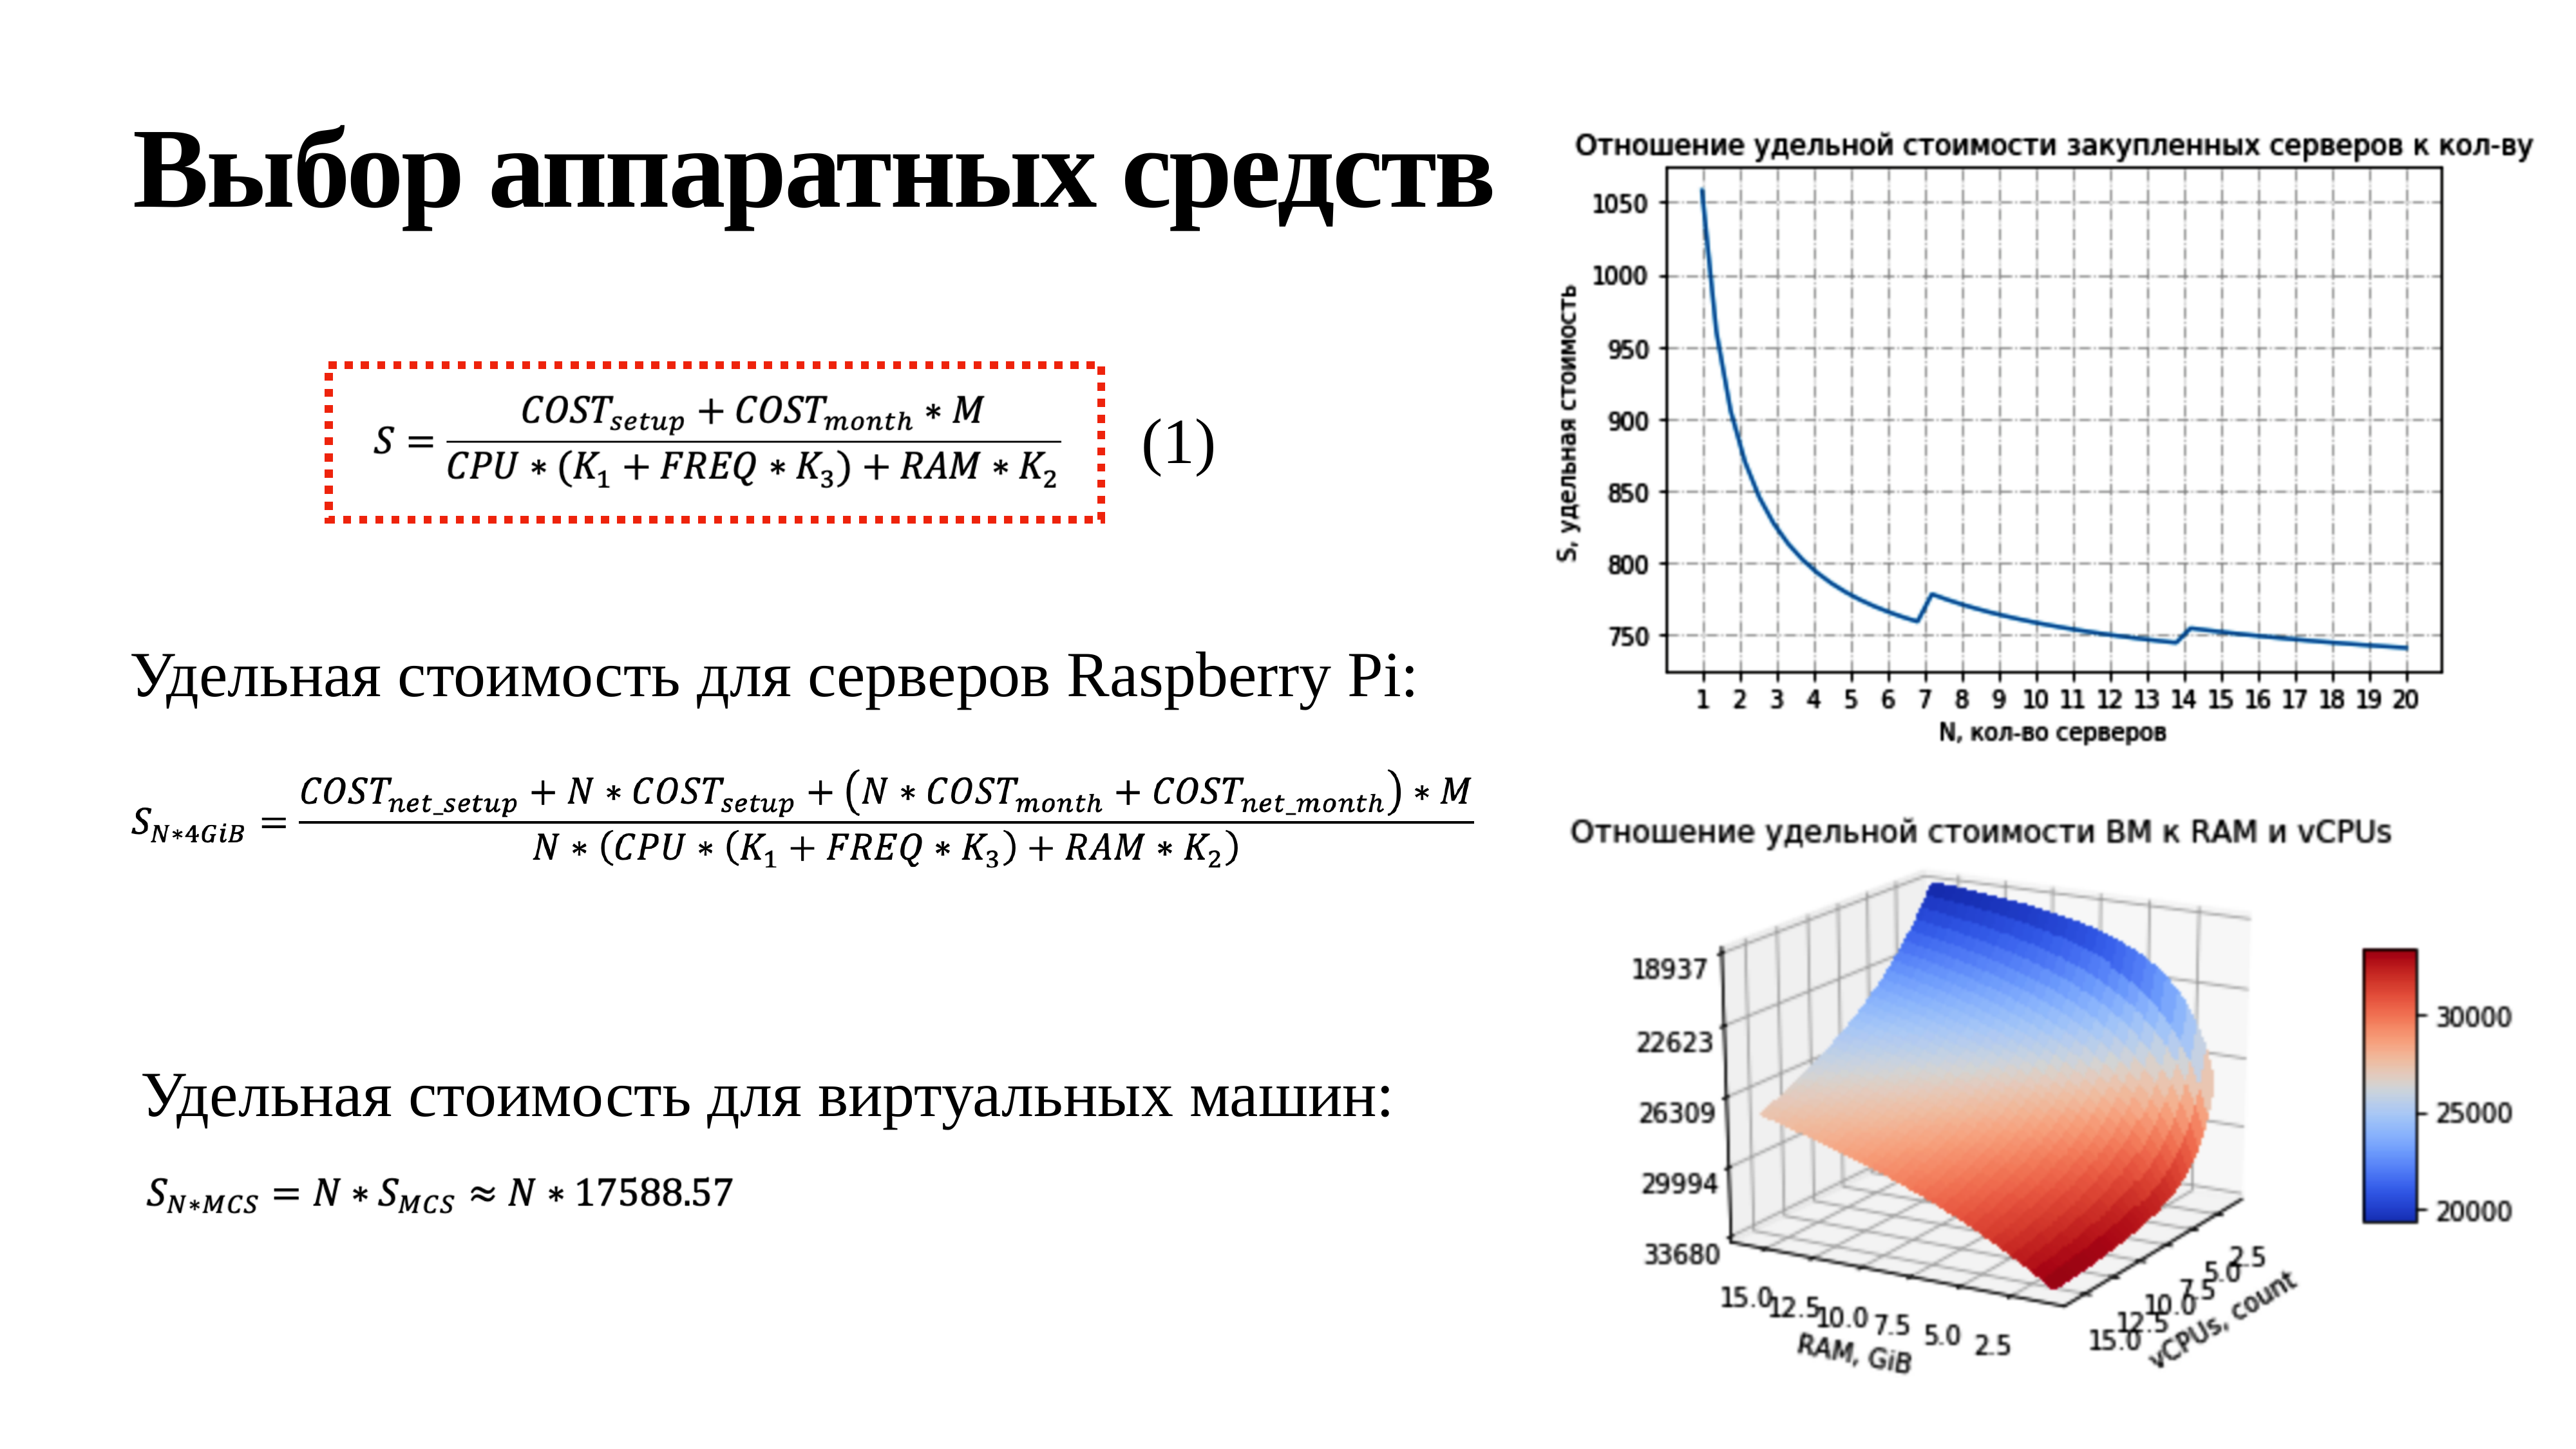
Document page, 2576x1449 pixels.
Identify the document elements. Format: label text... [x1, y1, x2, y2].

picture [118, 741, 1493, 904]
picture [125, 1148, 762, 1251]
picture [332, 368, 1097, 516]
text_box (1) [1135, 402, 1222, 483]
text_box Удельная стоимость для виртуальных машин: [135, 1056, 1402, 1136]
picture [1564, 802, 2522, 1401]
text_box Удельная стоимость для серверов Raspberry Pi: [124, 635, 1426, 716]
picture [1529, 115, 2557, 772]
title Выбор аппаратных средств [127, 113, 2449, 266]
